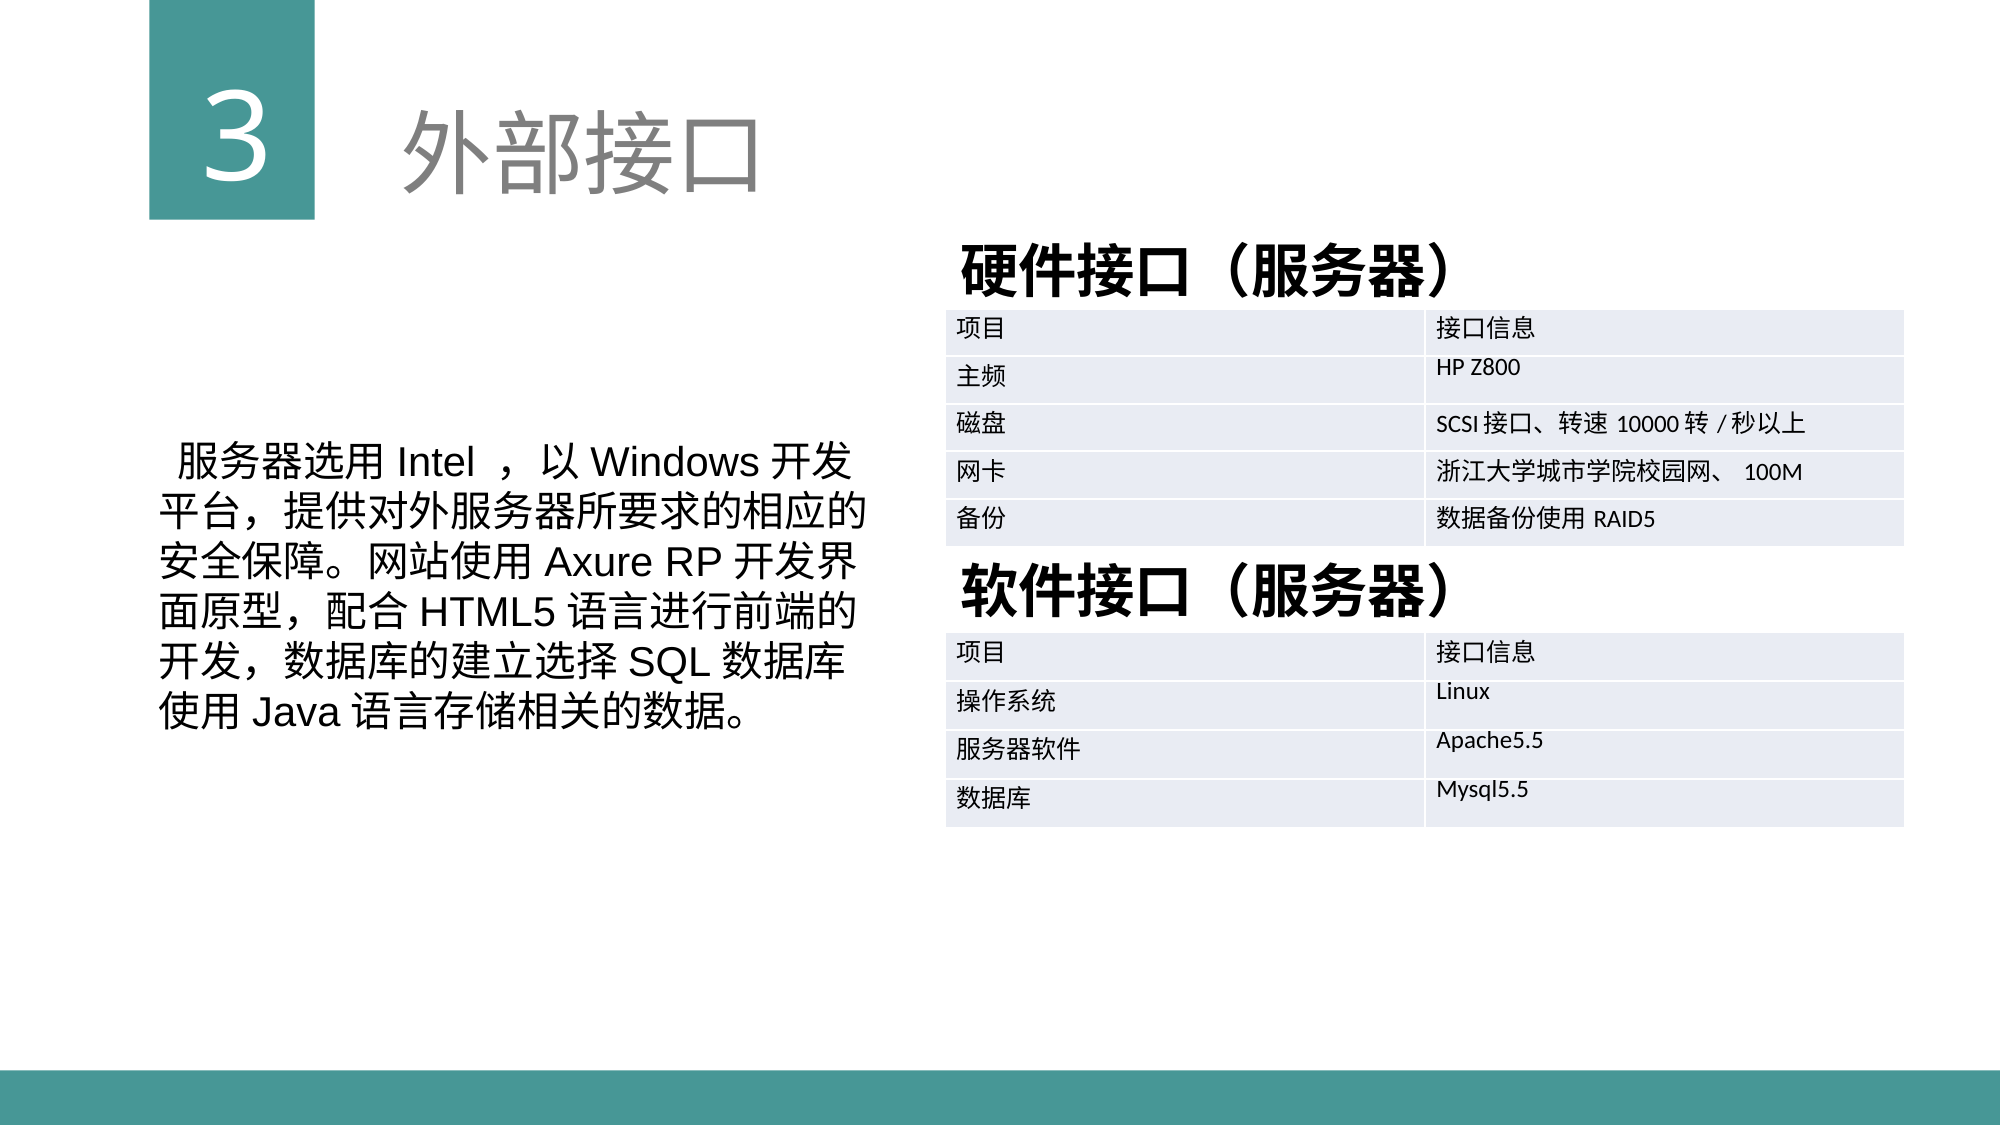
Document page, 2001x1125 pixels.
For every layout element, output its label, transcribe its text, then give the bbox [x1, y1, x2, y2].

table_cell 备份 [946, 500, 1424, 546]
table_cell 网卡 [946, 452, 1424, 498]
text_box [149, 0, 315, 220]
table_cell SCSI接口、转速10000转/秒以上 [1426, 405, 1904, 450]
text_box 服务器选用Intel ，以Windows开发平台，提供对外服务器所要求的相应的安全保障。网站使用Axure RP开发界面原型，配合HTML5语言进行前端的开发，数据库的建立选择SQL数据库使用Java语言存储相关的数据。 [143, 427, 888, 743]
table_cell 磁盘 [946, 405, 1424, 450]
text_box 软件接口（服务器） [945, 546, 1538, 632]
table_cell Linux [1426, 682, 1904, 729]
table_header 接口信息 [1426, 310, 1904, 355]
table_header 接口信息 [1426, 633, 1904, 680]
text_box 3 [154, 48, 320, 213]
table_cell HP Z800 [1426, 357, 1904, 403]
table_cell 浙江大学城市学院校园网、100M [1426, 452, 1904, 498]
text_box [0, 1070, 2000, 1125]
text_box 外部接口 [385, 88, 1426, 214]
table_header 项目 [946, 633, 1424, 680]
table_cell Mysql5.5 [1426, 780, 1904, 827]
table_cell 服务器软件 [946, 731, 1424, 778]
table_cell 操作系统 [946, 682, 1424, 729]
text_box 硬件接口（服务器） [945, 226, 1538, 308]
table_cell Apache5.5 [1426, 731, 1904, 778]
table_header 项目 [946, 310, 1424, 355]
table_cell 数据备份使用RAID5 [1426, 500, 1904, 546]
table_cell 数据库 [946, 780, 1424, 827]
table_cell 主频 [946, 357, 1424, 403]
